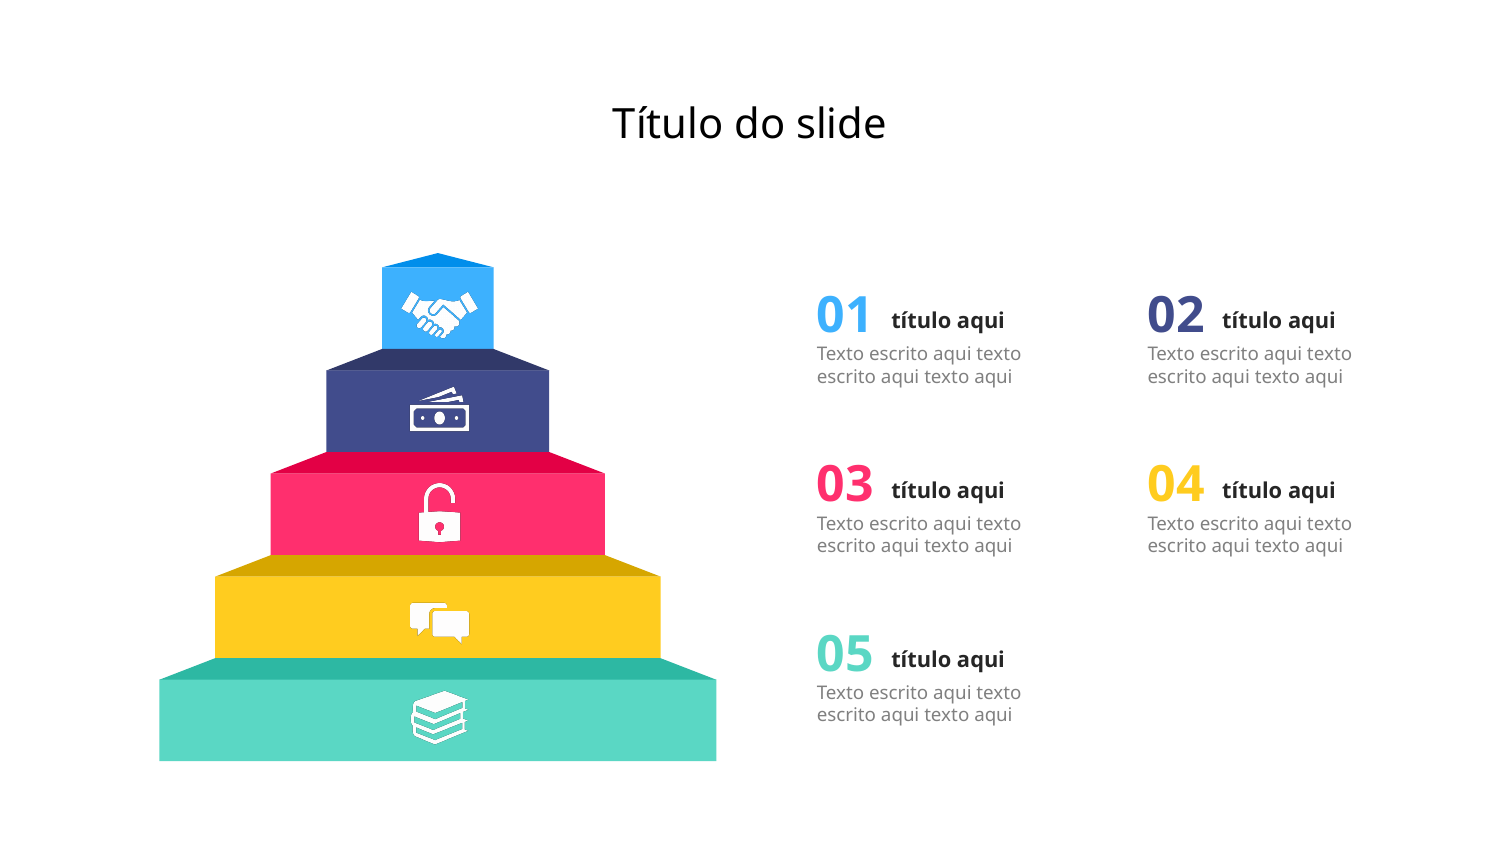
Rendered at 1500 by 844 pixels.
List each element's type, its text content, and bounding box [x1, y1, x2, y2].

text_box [270, 451, 605, 555]
picture [407, 685, 472, 750]
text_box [1132, 275, 1406, 395]
text_box Título do slide [556, 93, 943, 150]
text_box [215, 555, 661, 658]
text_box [382, 253, 494, 348]
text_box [801, 275, 1076, 395]
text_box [159, 658, 717, 762]
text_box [801, 613, 1076, 734]
picture [397, 272, 482, 358]
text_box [1132, 444, 1406, 565]
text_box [326, 348, 550, 451]
picture [407, 378, 472, 443]
picture [404, 477, 475, 548]
picture [404, 588, 475, 659]
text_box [801, 444, 1076, 565]
